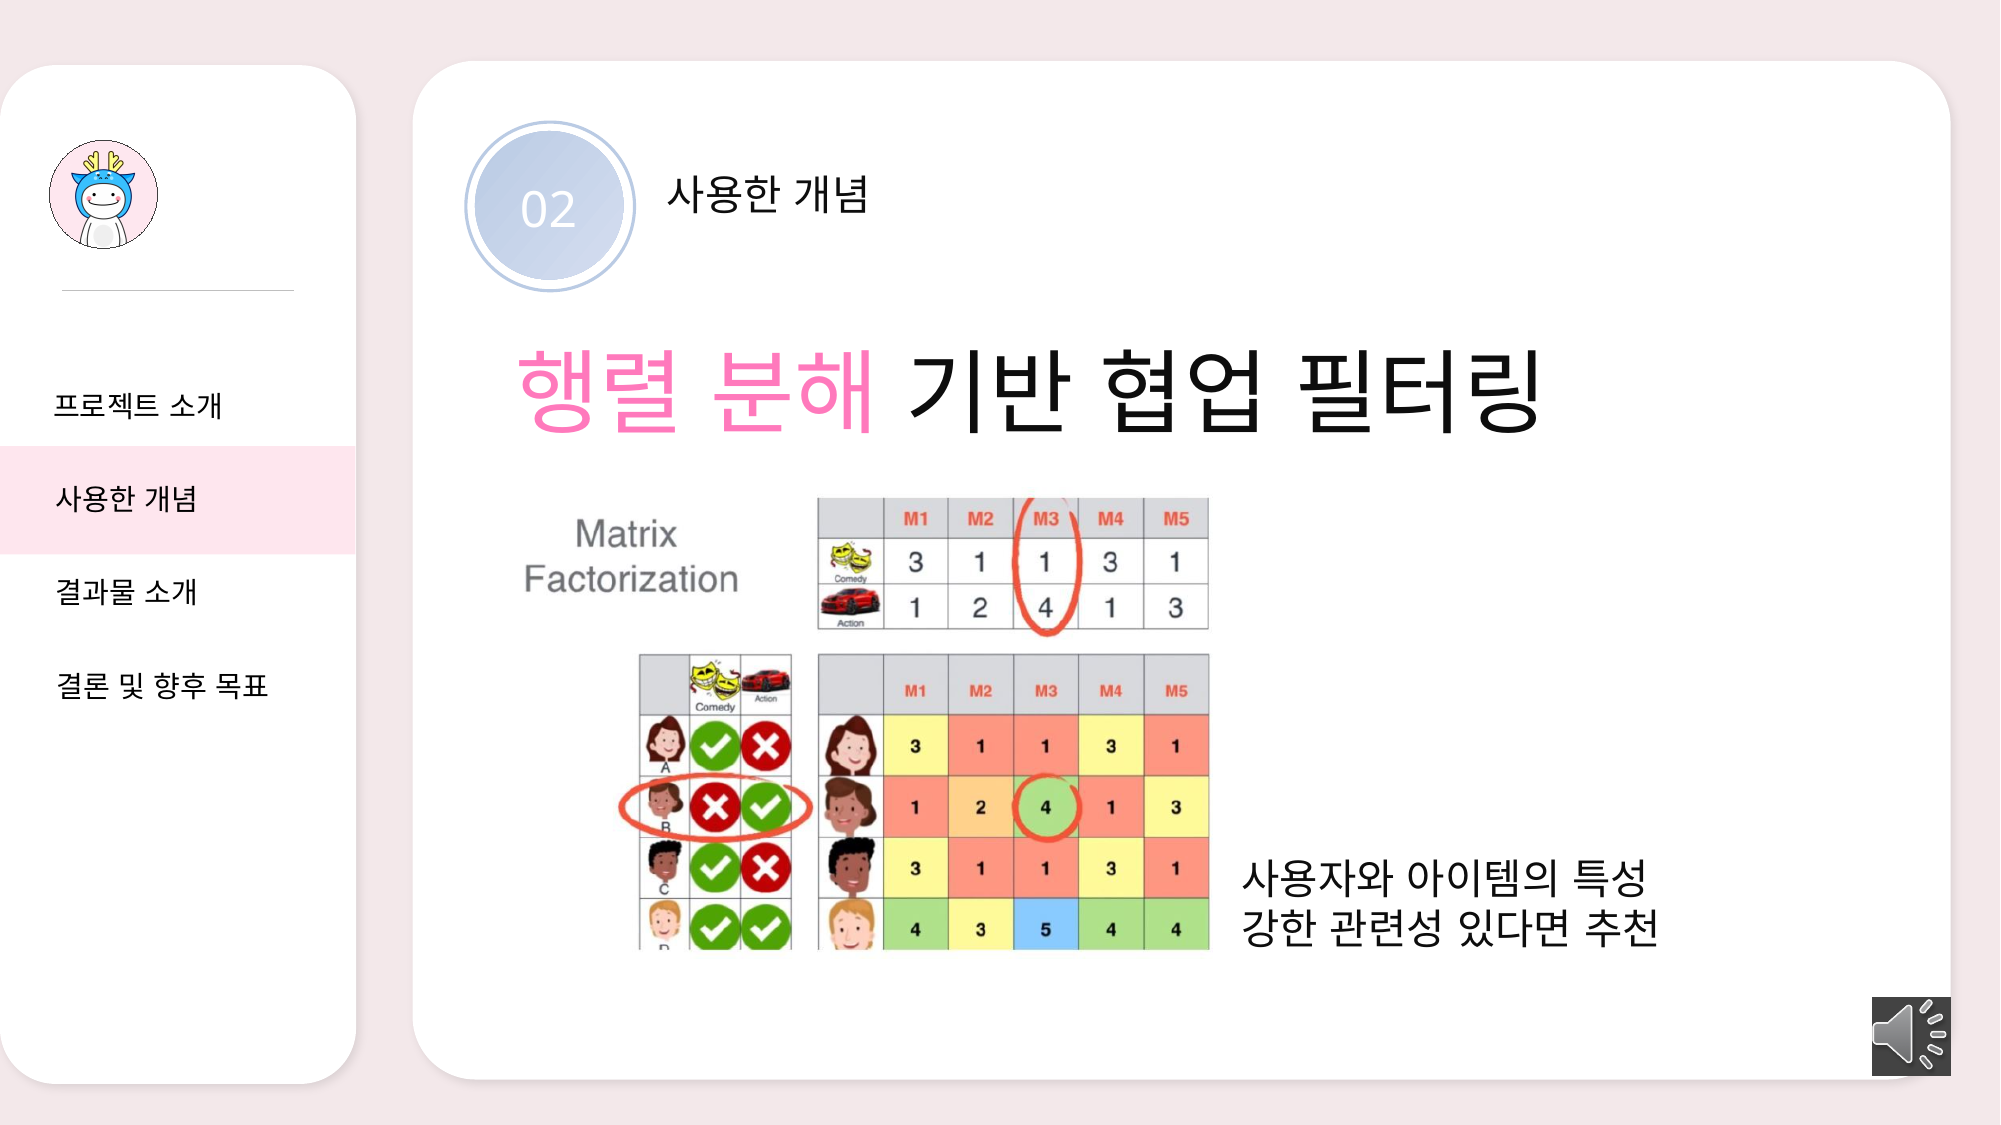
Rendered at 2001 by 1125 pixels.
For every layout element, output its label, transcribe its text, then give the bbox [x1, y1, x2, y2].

text_box [0, 64, 358, 1085]
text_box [465, 122, 635, 291]
picture [49, 140, 158, 249]
text_box 프로젝트 소개 [38, 380, 318, 431]
text_box [0, 445, 356, 555]
text_box 결과물 소개 [40, 567, 320, 617]
picture [500, 458, 1227, 964]
text_box [411, 59, 1952, 1081]
picture [1871, 996, 1952, 1077]
text_box 사용자와 아이템의 특성 강한 관련성 있다면 추천 [1227, 845, 1819, 961]
text_box 행렬 분해 기반 협업 필터링 [500, 327, 1863, 453]
text_box 사용한 개념 [651, 161, 980, 227]
text_box 결론 및 향후 목표 [41, 660, 321, 711]
text_box 사용한 개념 [40, 474, 320, 524]
